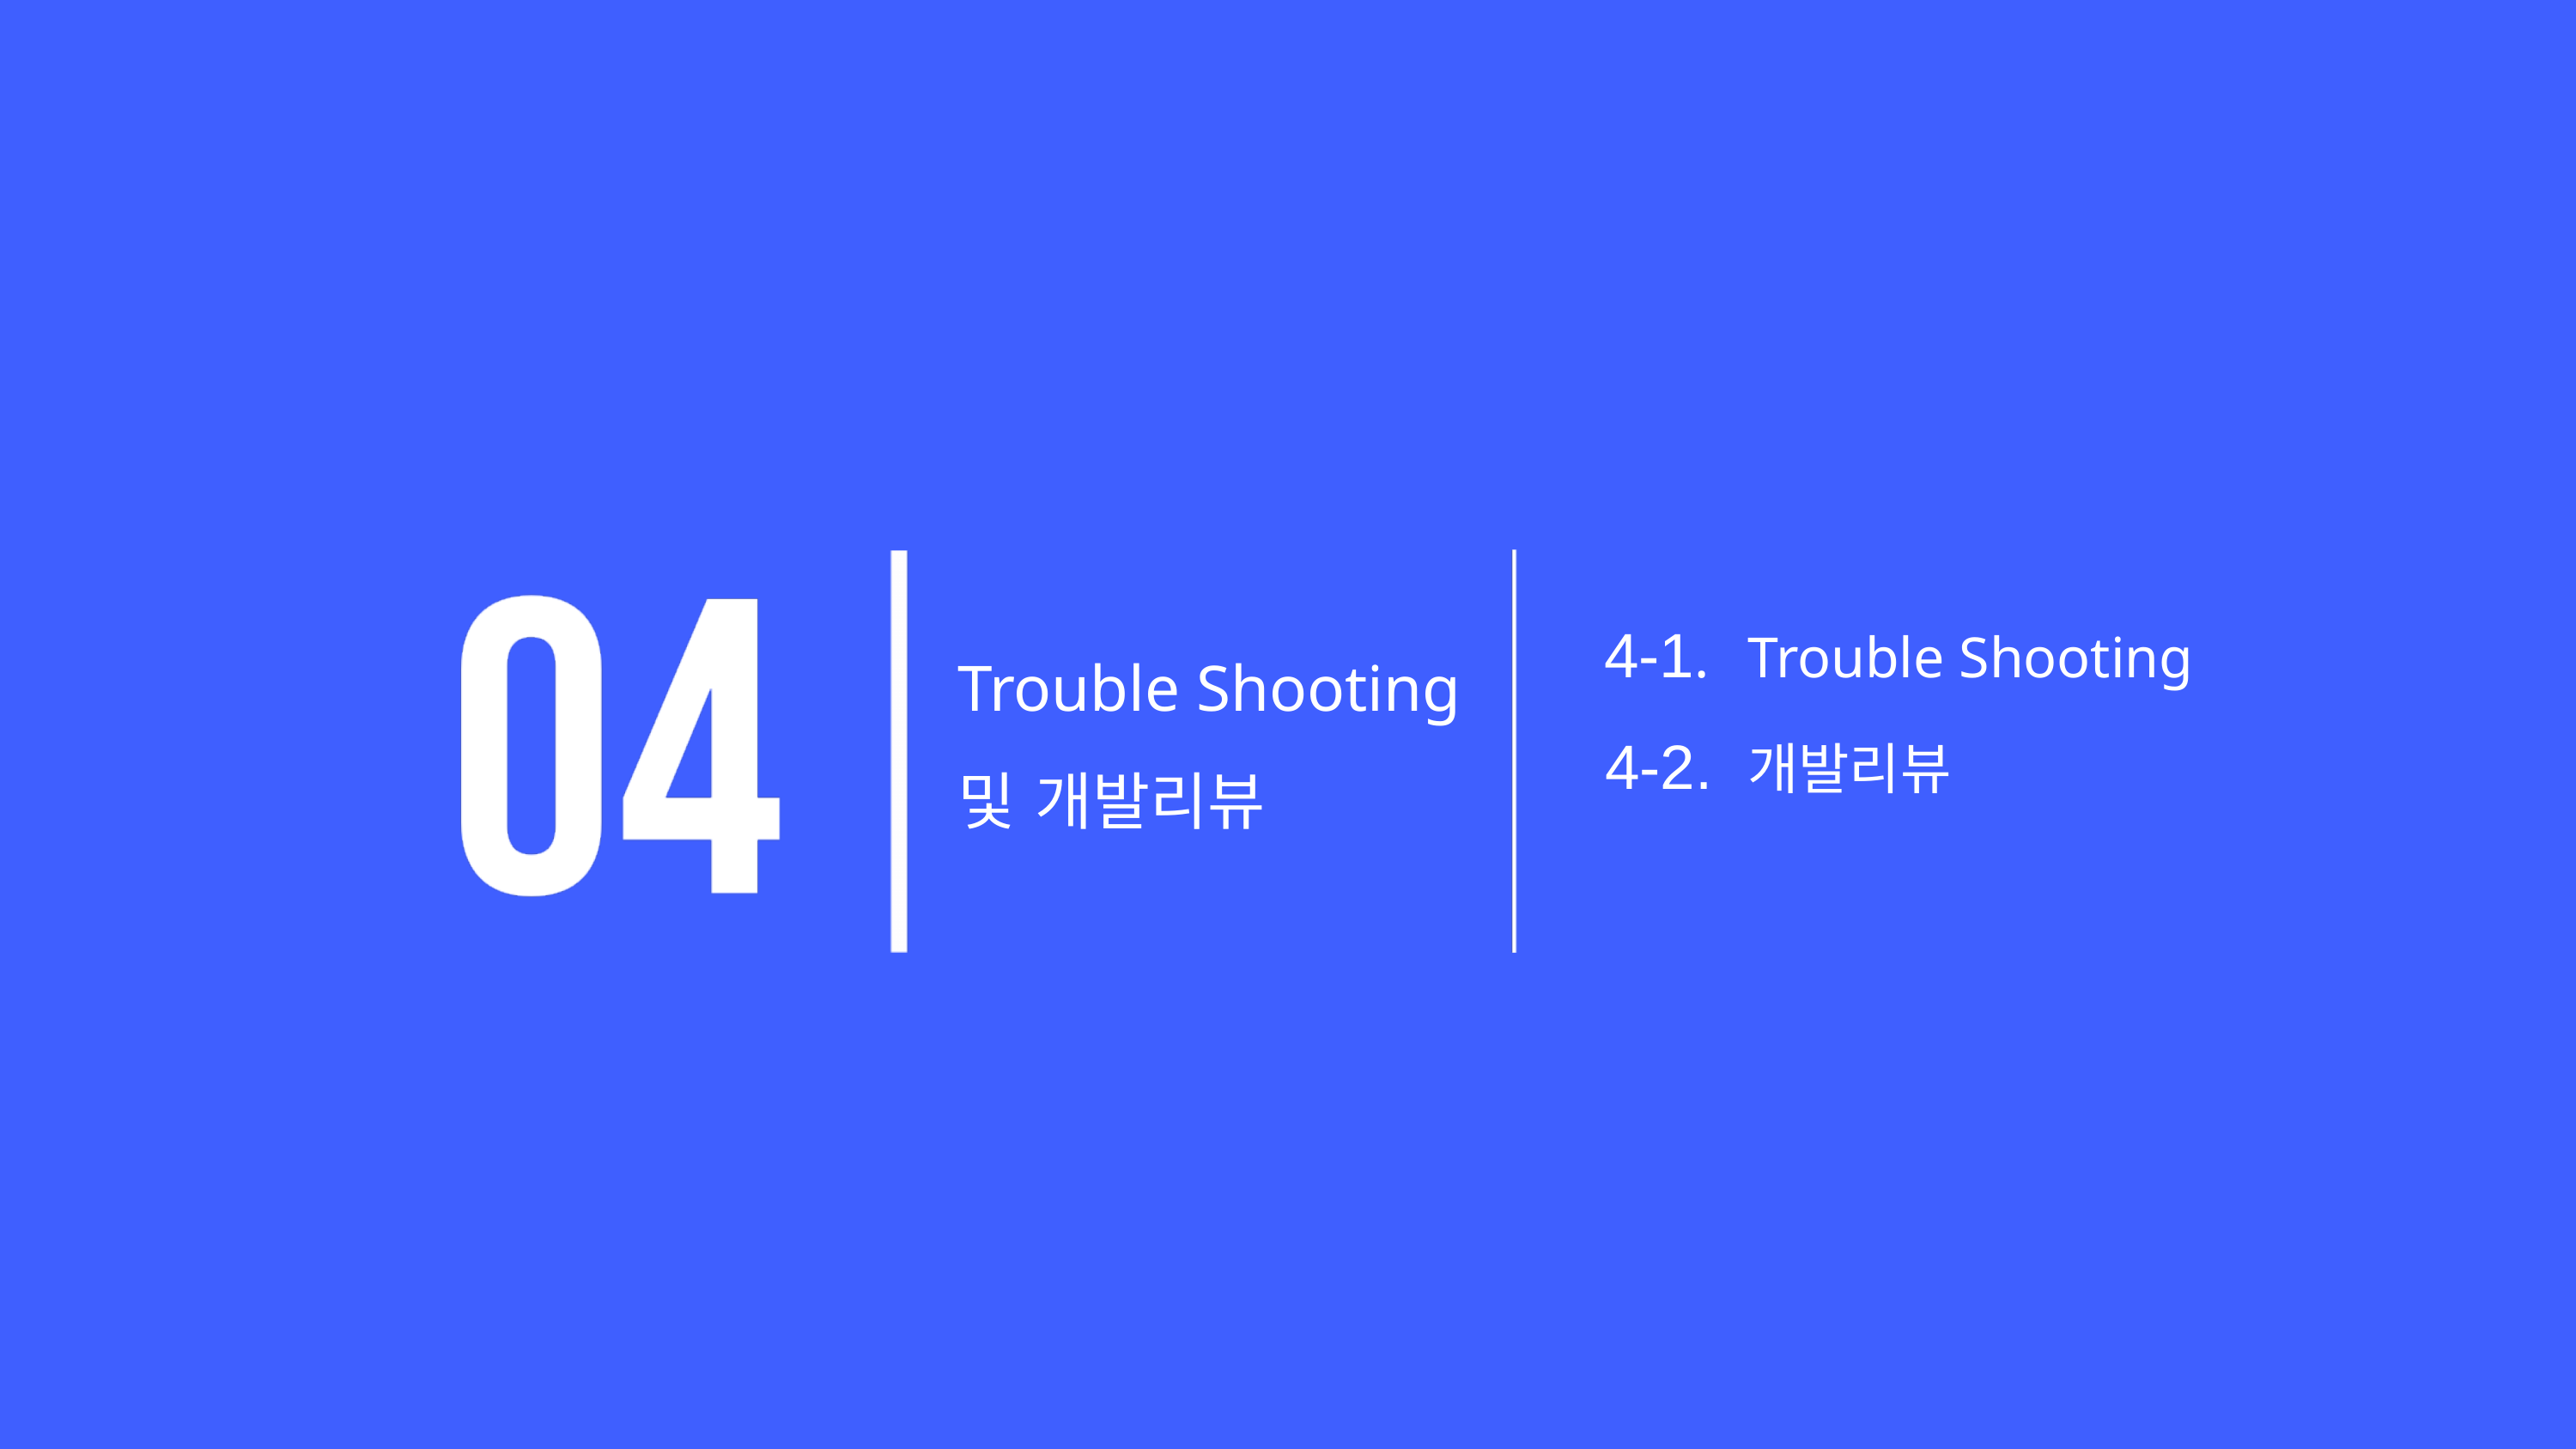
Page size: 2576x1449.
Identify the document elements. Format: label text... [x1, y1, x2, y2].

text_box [1602, 576, 2356, 925]
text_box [1504, 549, 1522, 953]
text_box Trouble Shooting 및 개발리뷰 [987, 609, 1504, 837]
picture [316, 409, 987, 1166]
